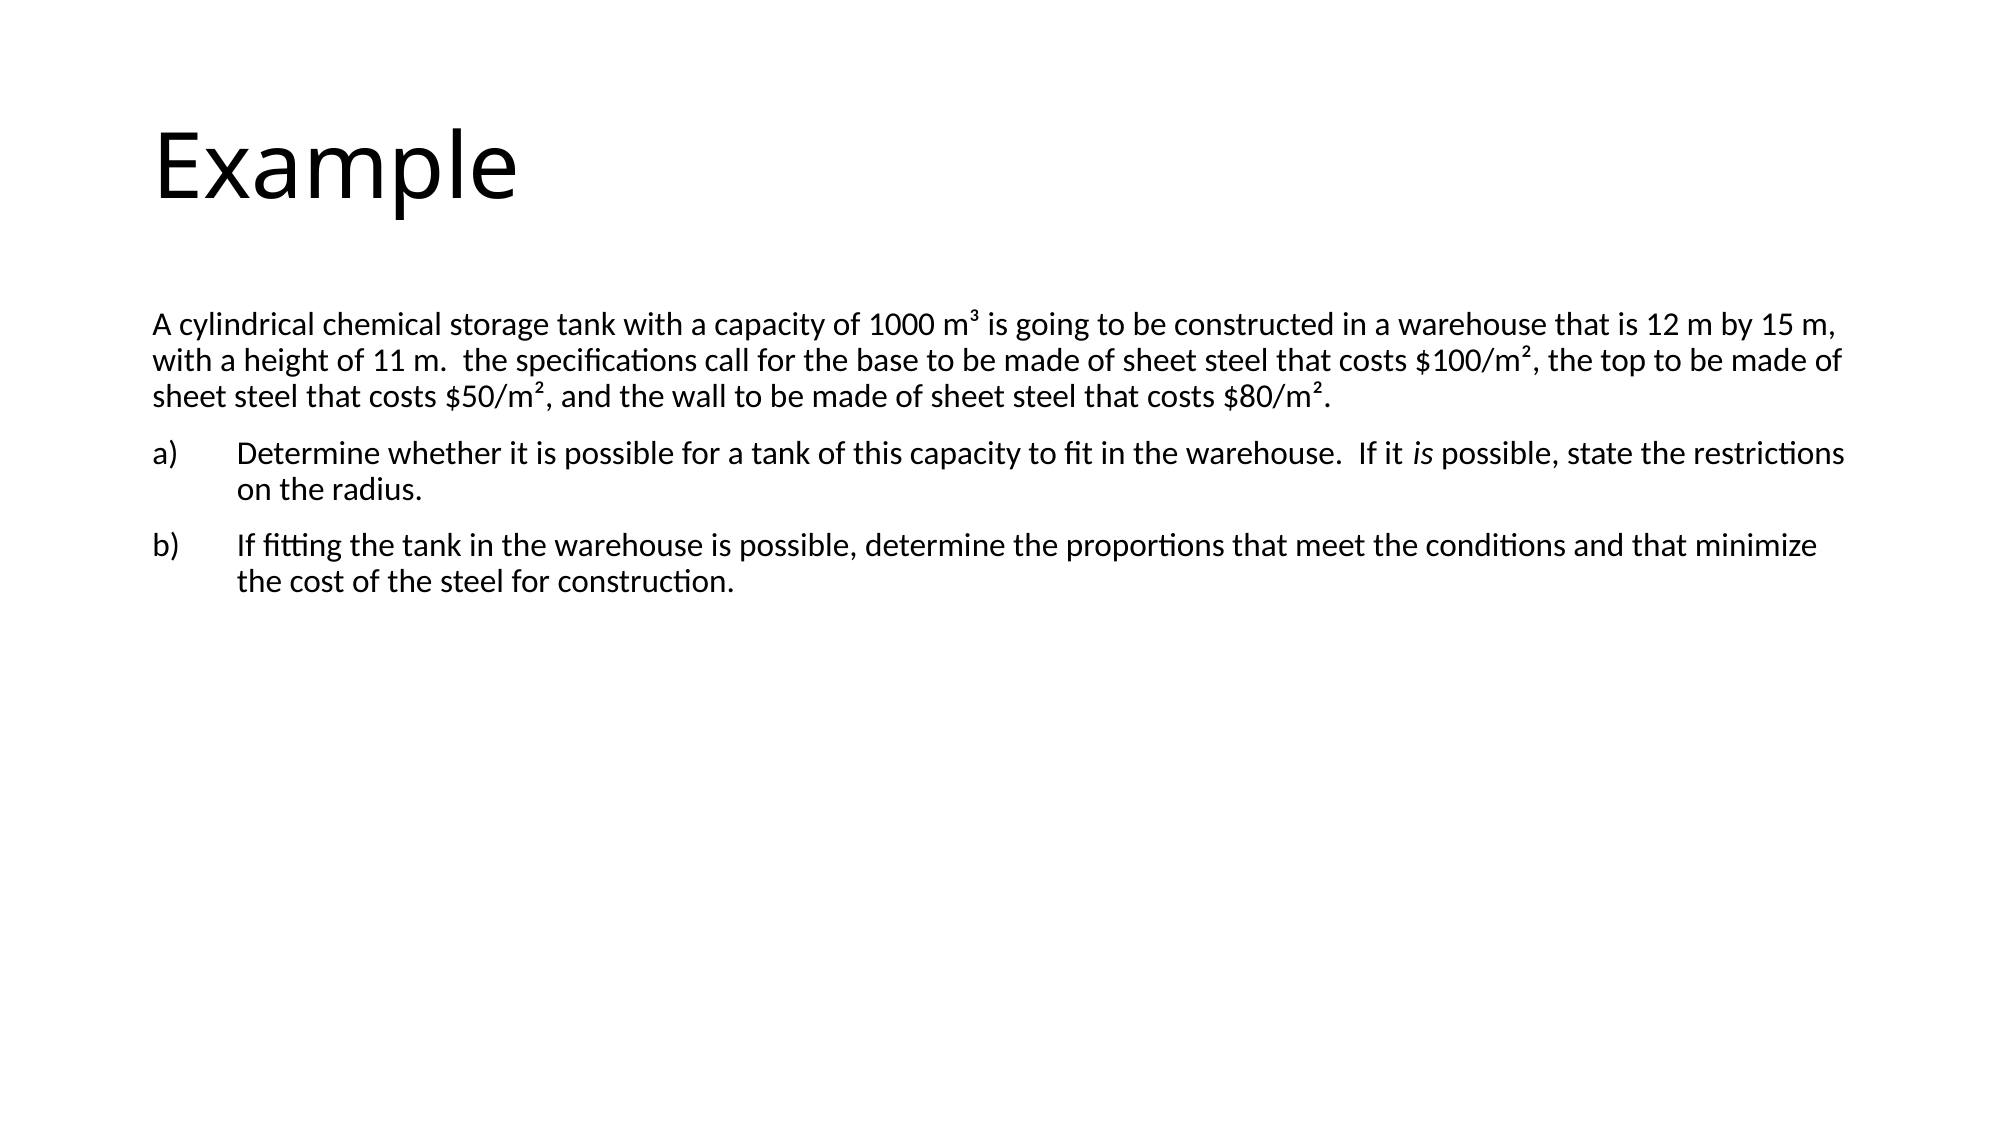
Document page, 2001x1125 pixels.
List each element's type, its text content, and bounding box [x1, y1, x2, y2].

title Example [137, 59, 1863, 278]
list A cylindrical chemical storage tank with a capacity of 1000 m³ is going to be constructed in a warehouse that is 12 m by 15 m, with a height of 11 m. the specifications call for the base to be made of sheet steel that costs $100/m², the top to be made of sheet steel that costs $50/m², and the wall to be made of sheet steel that costs $80/m². Determine whether it is possible for a tank of this capacity to fit in the warehouse. If it is possible, state the restrictions on the radius. If fitting the tank in the warehouse is possible, determine the proportions that meet the conditions and that minimize the cost of the steel for construction. [137, 299, 1863, 1014]
